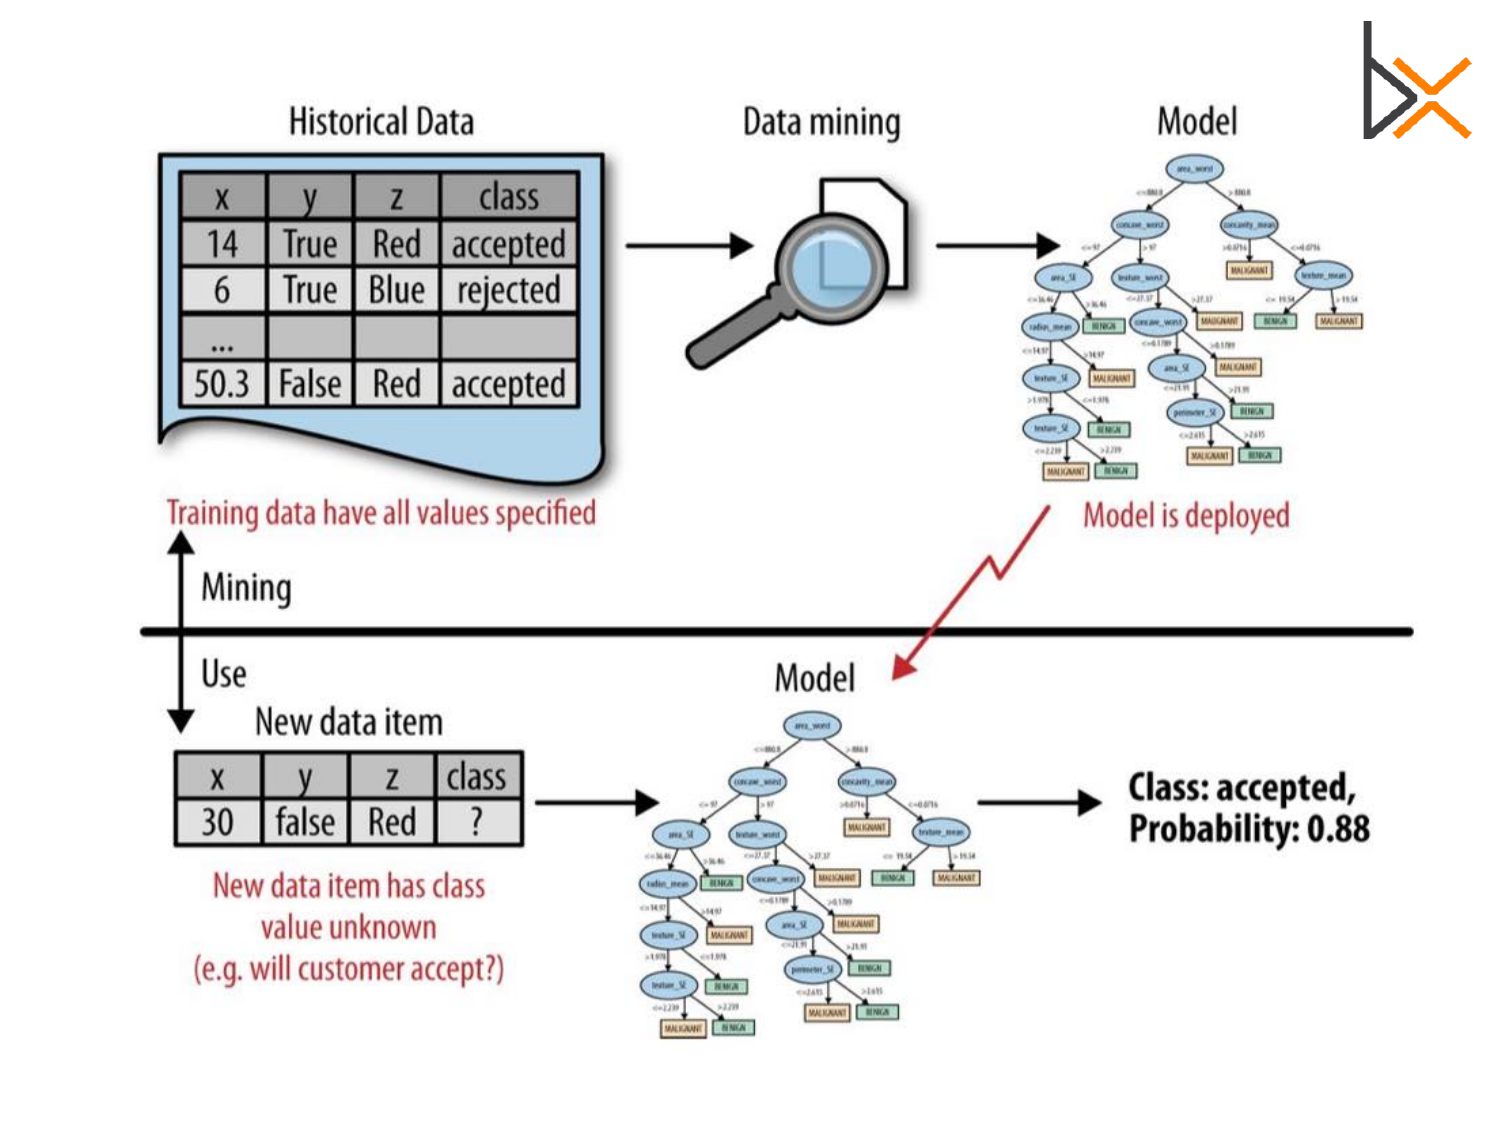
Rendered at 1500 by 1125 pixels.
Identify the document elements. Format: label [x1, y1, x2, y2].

picture [1363, 20, 1482, 155]
text_box [74, 74, 1429, 1051]
